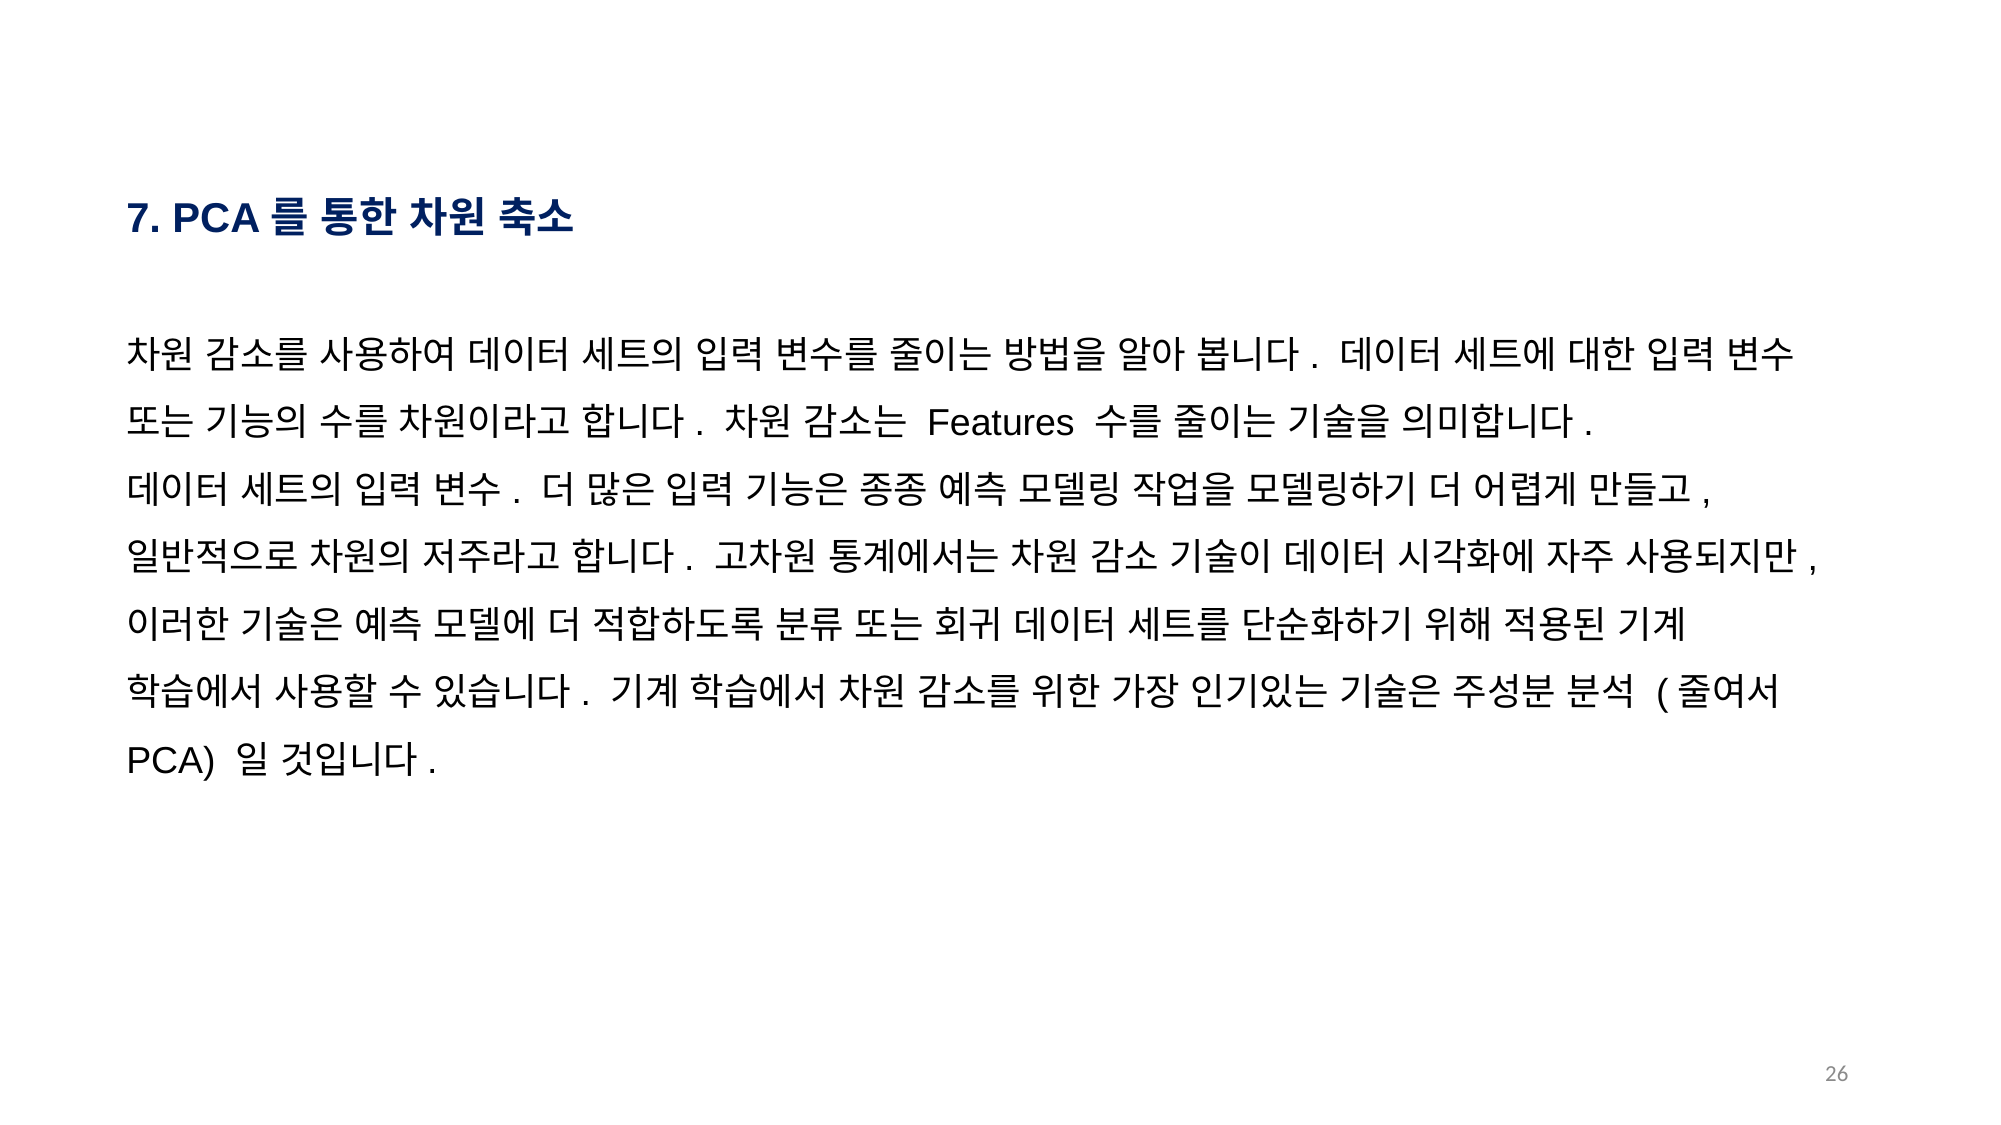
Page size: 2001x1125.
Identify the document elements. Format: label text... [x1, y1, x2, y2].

slide_number 25 [1413, 1042, 1864, 1103]
text_box 7. PCA를 통한 차원 축소 차원 감소를 사용하여 데이터 세트의 입력 변수를 줄이는 방법을 알아 봅니다. 데이터 세트에 대한 입력 변수 또는 기능의 수를 차원이라고 합니다. 차원 감소는 Features 수를 줄이는 기술을 의미합니다. 데이터 세트의 입력 변수. 더 많은 입력 기능은 종종 예측 모델링 작업을 모델링하기 더 어렵게 만들고, 일반적으로 차원의 저주라고 합니다. 고차원 통계에서는 차원 감소 기술이 데이터 시각화에 자주 사용되지만, 이러한 기술은 예측 모델에 더 적합하도록 분류 또는 회귀 데이터 세트를 단순화하기 위해 적용된 기계 학습에서 사용할 수 있습니다. 기계 학습에서 차원 감소를 위한 가장 인기있는 기술은 주성분 분석 (줄여서 PCA) 일 것입니다. [111, 158, 1849, 789]
